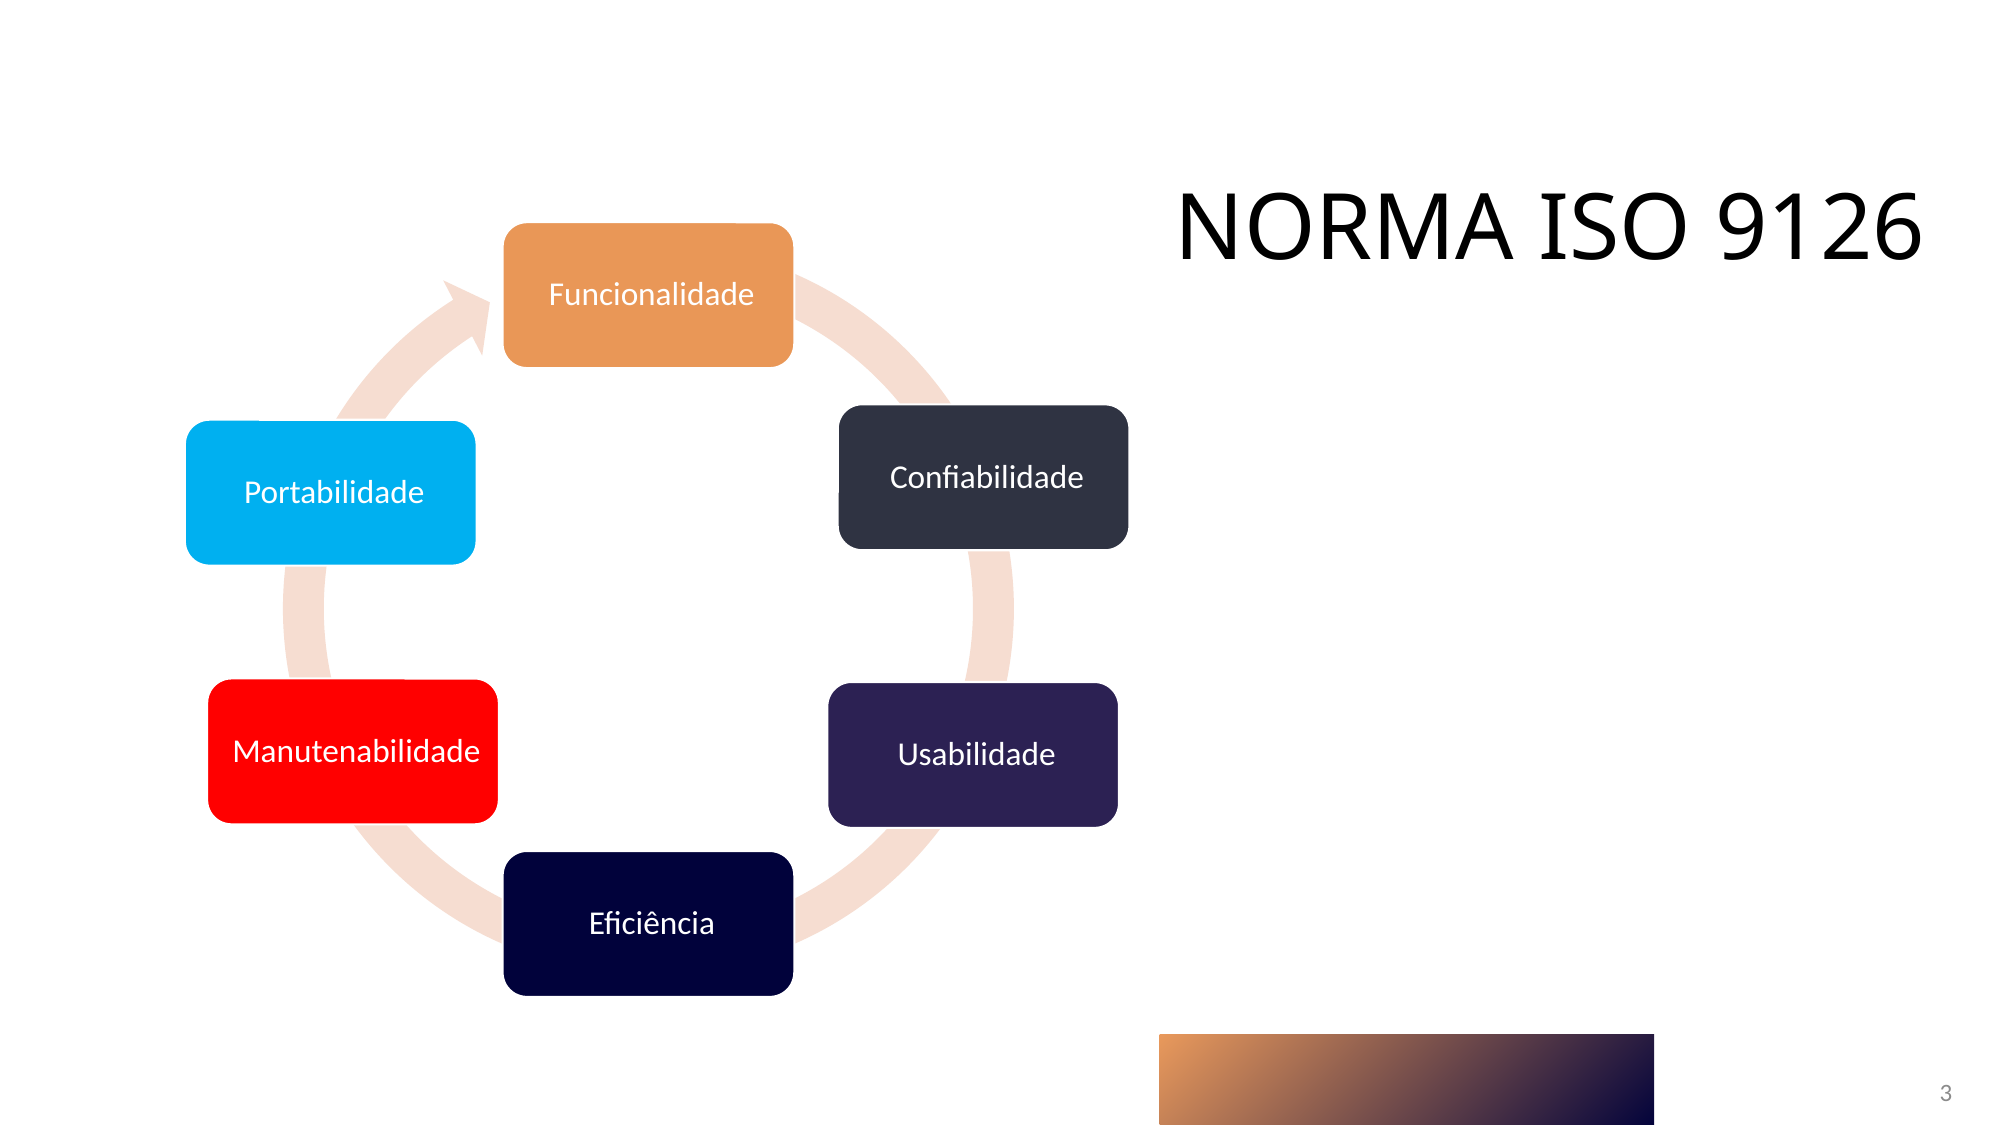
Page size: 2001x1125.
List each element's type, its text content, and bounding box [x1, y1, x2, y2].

slide_number 3 [1894, 1061, 1968, 1121]
title Norma ISO 9126 [1159, 105, 1955, 341]
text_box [72, 221, 1224, 998]
